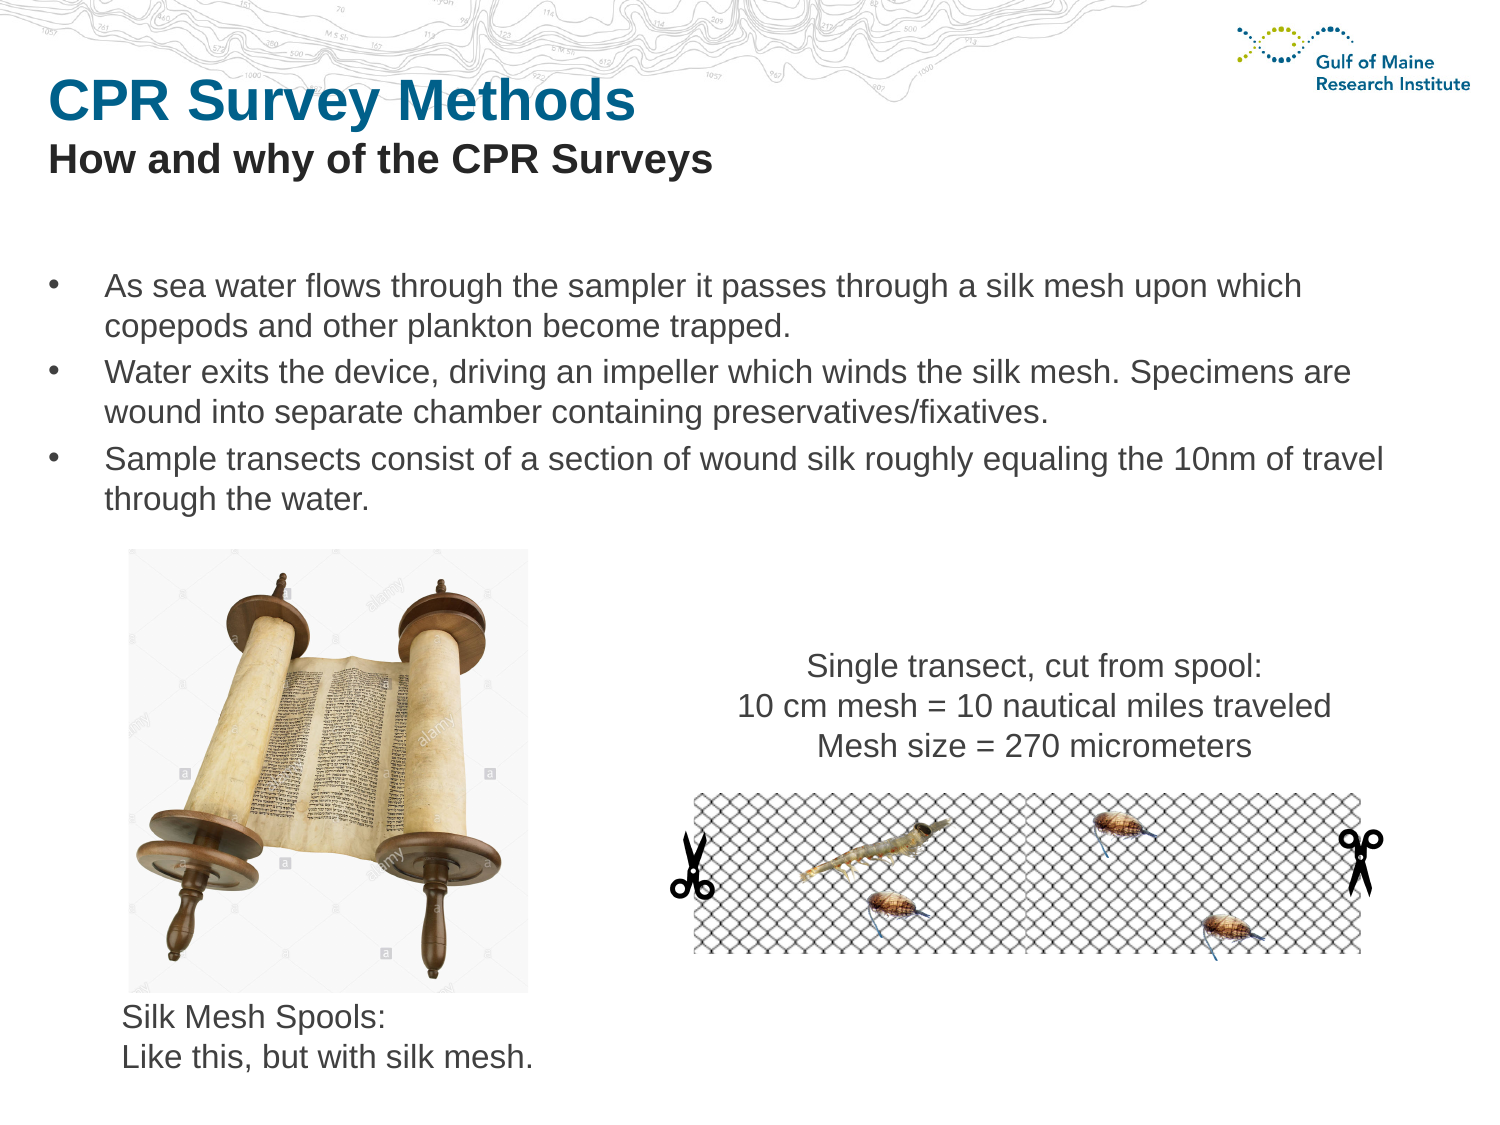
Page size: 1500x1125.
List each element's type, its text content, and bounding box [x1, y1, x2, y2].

text_box As sea water flows through the sampler it passes through a silk mesh upon which copepods and other plankton become trapped. Water exits the device, driving an impeller which winds the silk mesh. Specimens are wound into separate chamber containing preservatives/fixatives. Sample transects consist of a section of wound silk roughly equaling the 10nm of travel through the water. [33, 256, 1431, 958]
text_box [693, 792, 1361, 954]
title CPR Survey Methods How and why of the CPR Surveys [33, 54, 1232, 256]
text_box Single transect, cut from spool: 10 cm mesh = 10 nautical miles traveled Mesh size = 270 micrometers [693, 636, 1377, 772]
picture [0, 0, 1500, 1125]
text_box Silk Mesh Spools: Like this, but with silk mesh. [106, 987, 550, 1083]
